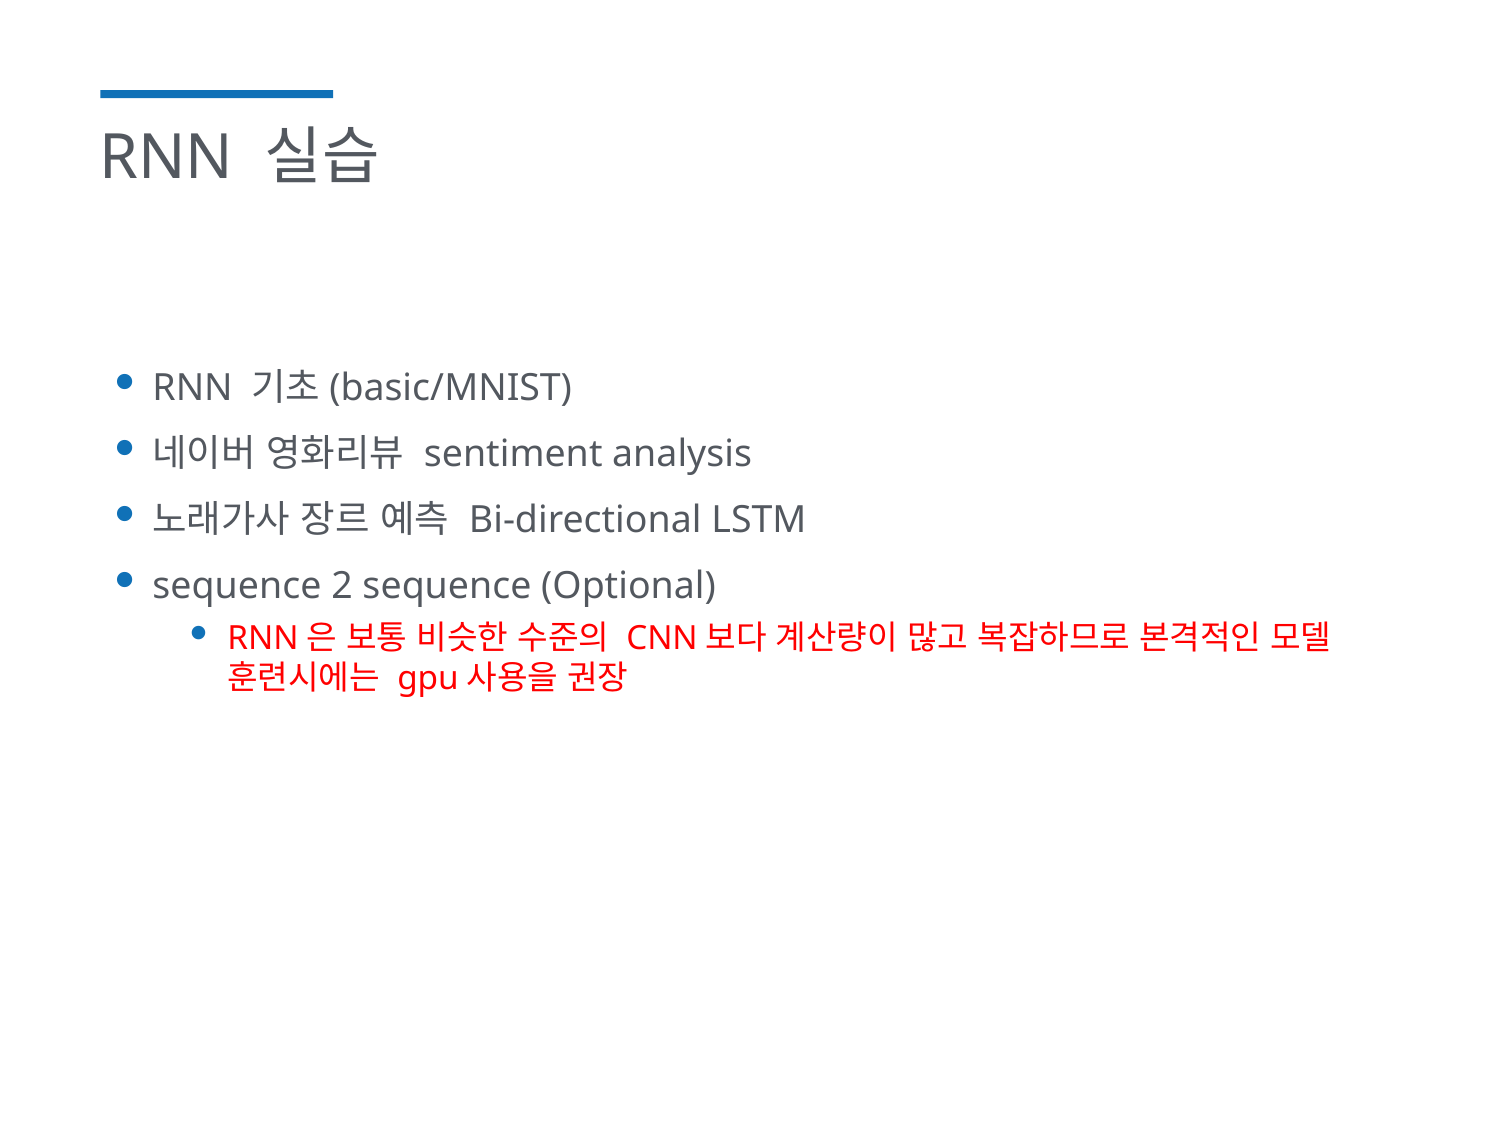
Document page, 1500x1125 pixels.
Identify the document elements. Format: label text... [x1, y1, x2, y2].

title RNN 실습 [84, 117, 1416, 199]
list RNN 기초(basic/MNIST) 네이버 영화리뷰 sentiment analysis 노래가사 장르 예측 Bi-directional LSTM sequence 2 sequence (Optional) RNN은 보통 비슷한 수준의 CNN보다 계산량이 많고 복잡하므로 본격적인 모델 훈련시에는 gpu사용을 권장 [100, 355, 1400, 1035]
